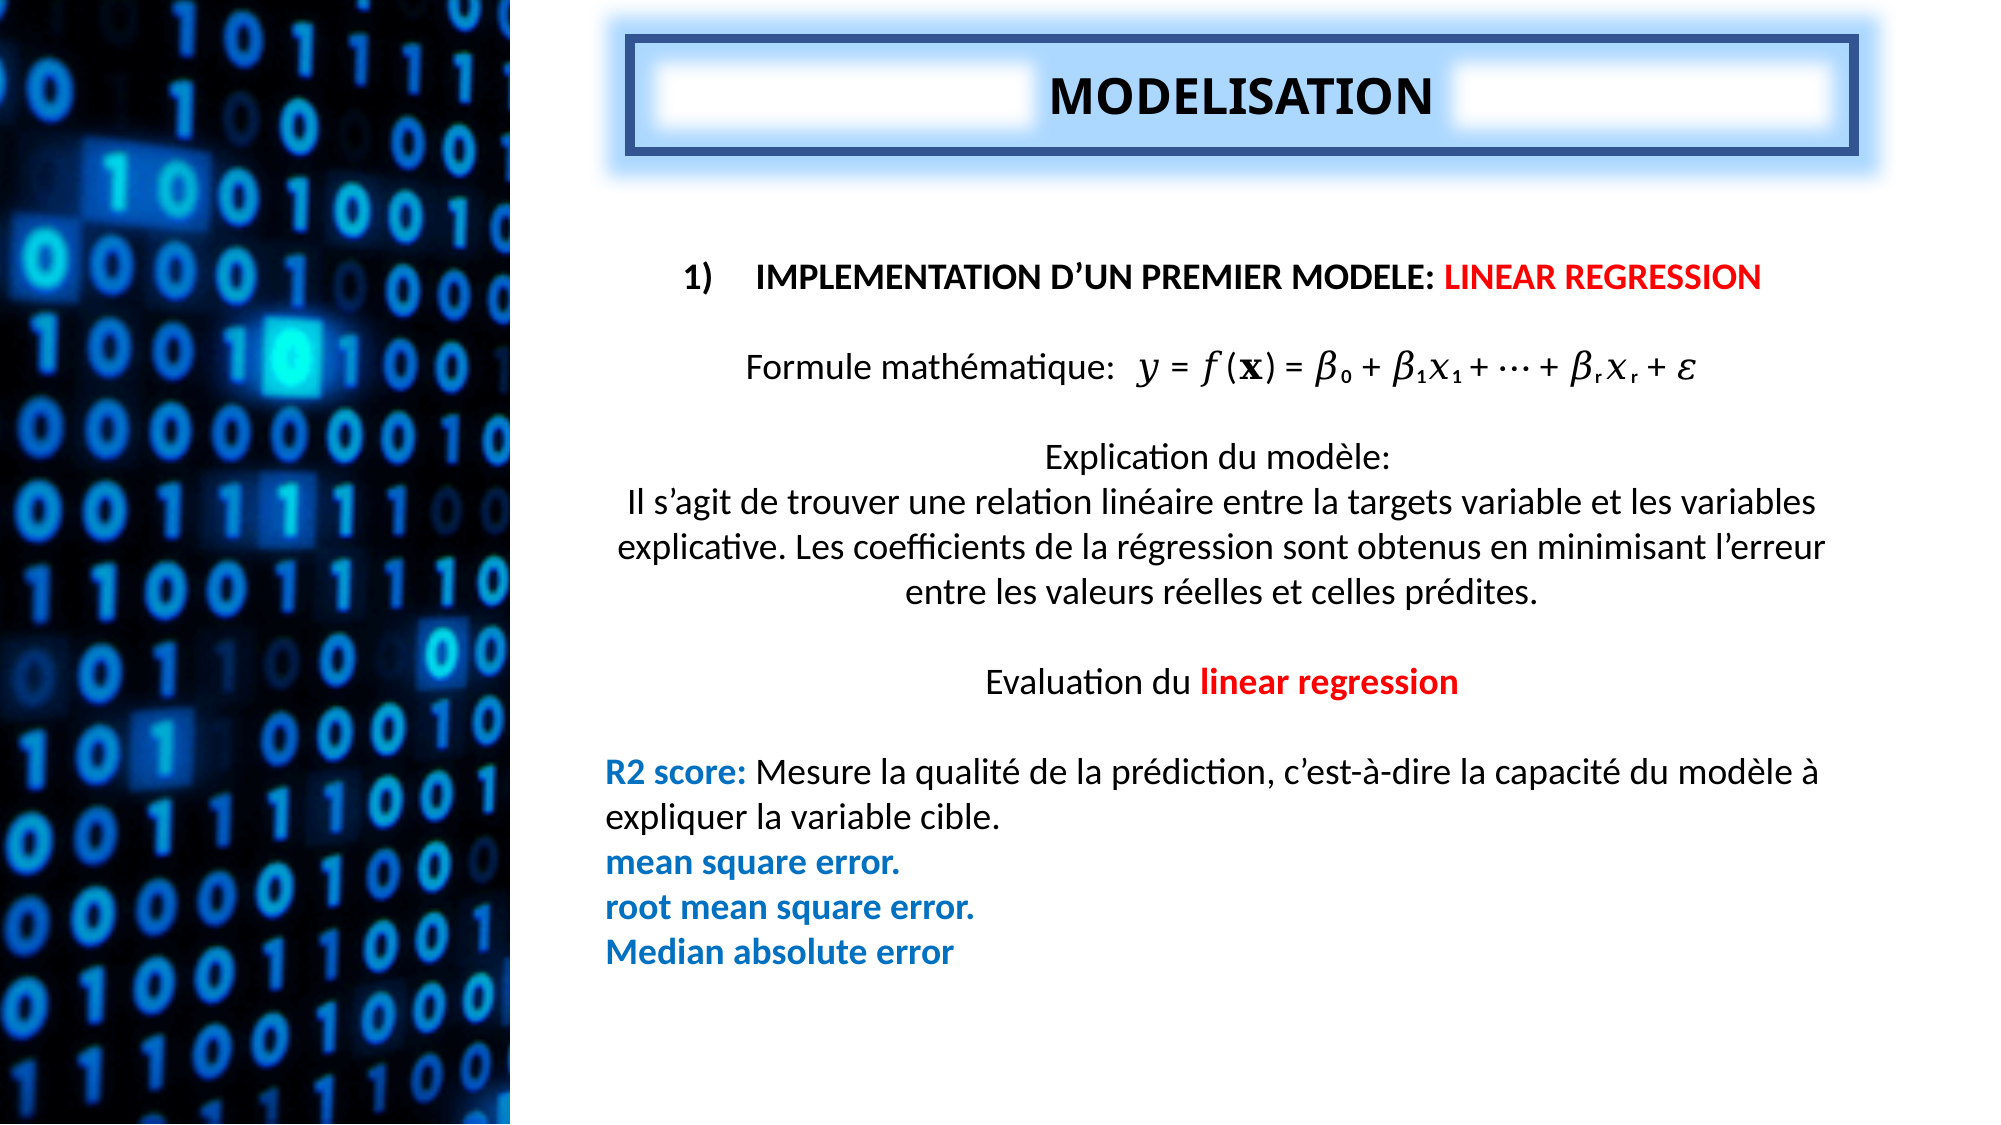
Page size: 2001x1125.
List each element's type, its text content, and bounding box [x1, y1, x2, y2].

text_box 1) IMPLEMENTATION D’UN PREMIER MODELE: LINEAR REGRESSION Formule mathématique: 𝑦 = 𝑓(𝐱) = 𝛽₀ + 𝛽₁𝑥₁ + ⋯ + 𝛽ᵣ𝑥ᵣ + 𝜀 Explication du modèle: Il s’agit de trouver une relation linéaire entre la targets variable et les variables explicative. Les coefficients de la régression sont obtenus en minimisant l’erreur entre les valeurs réelles et celles prédites. Evaluation du linear regression R2 score: Mesure la qualité de la prédiction, c’est-à-dire la capacité du modèle à expliquer la variable cible. mean square error. root mean square error. Median absolute error [590, 244, 1855, 1025]
picture [0, 0, 510, 1124]
text_box MODELISATION [629, 37, 1855, 152]
